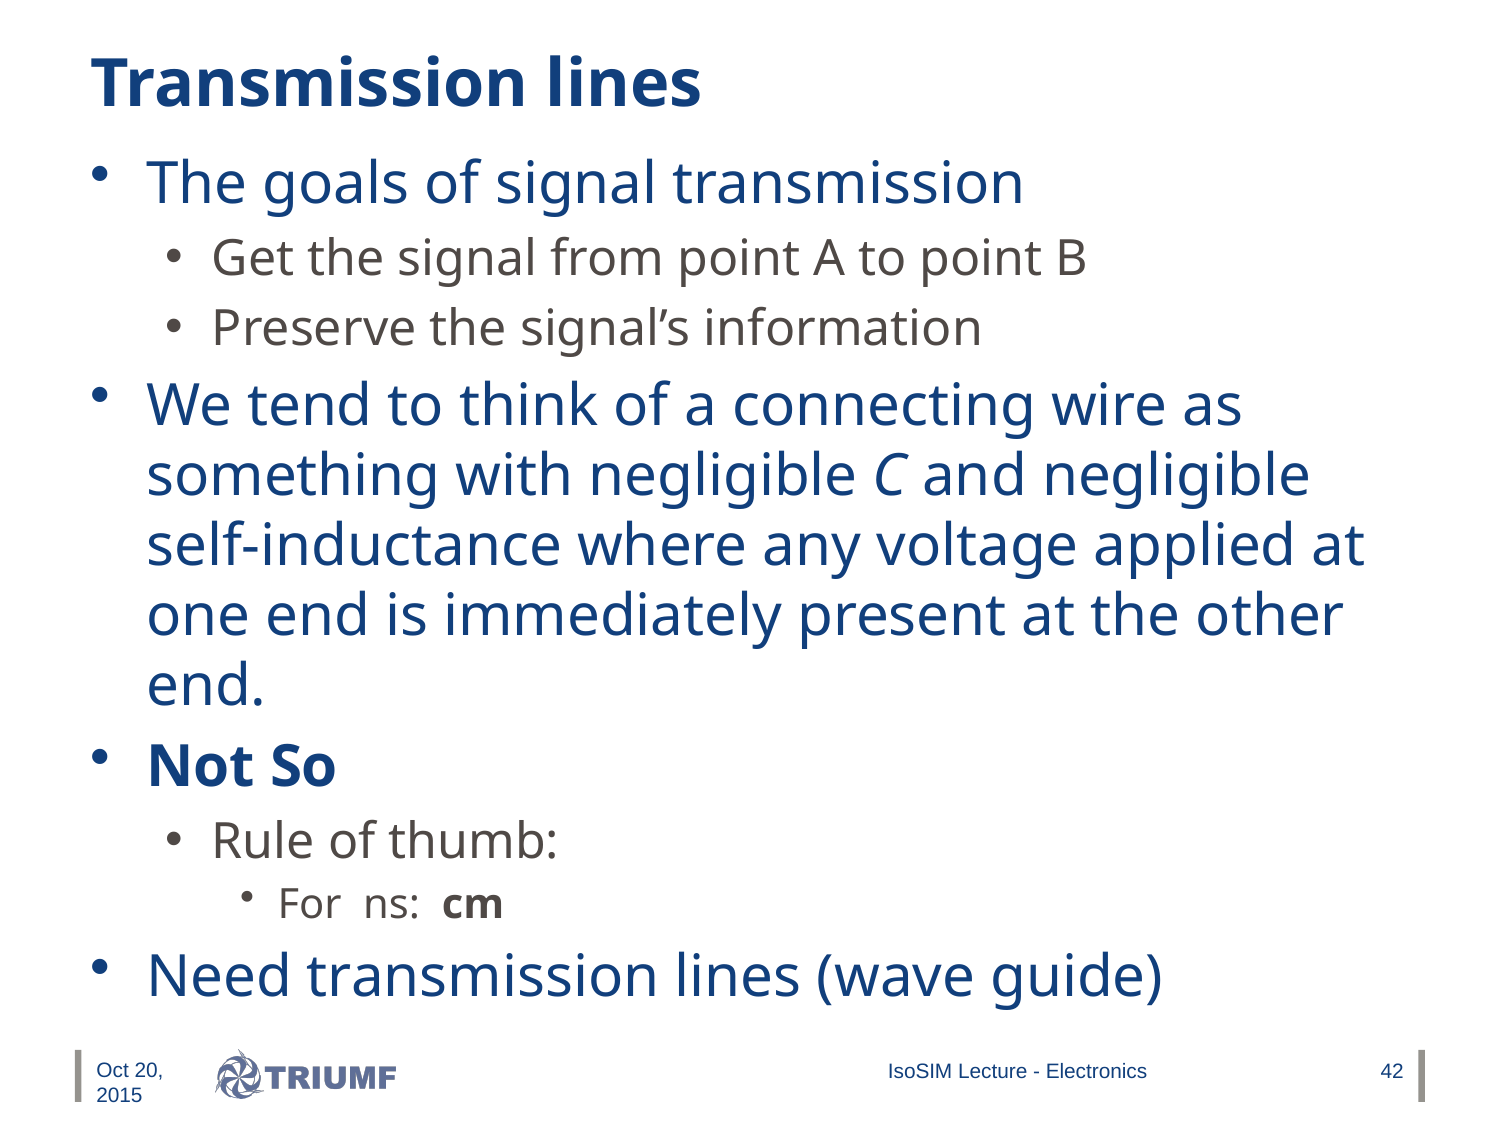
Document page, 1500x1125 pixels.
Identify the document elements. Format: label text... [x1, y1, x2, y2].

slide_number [81, 1048, 213, 1125]
slide_number 42 [1182, 1049, 1419, 1125]
footer IsoSIM Lecture - Electronics [394, 1049, 1163, 1125]
title Transmission lines [74, 38, 1426, 139]
